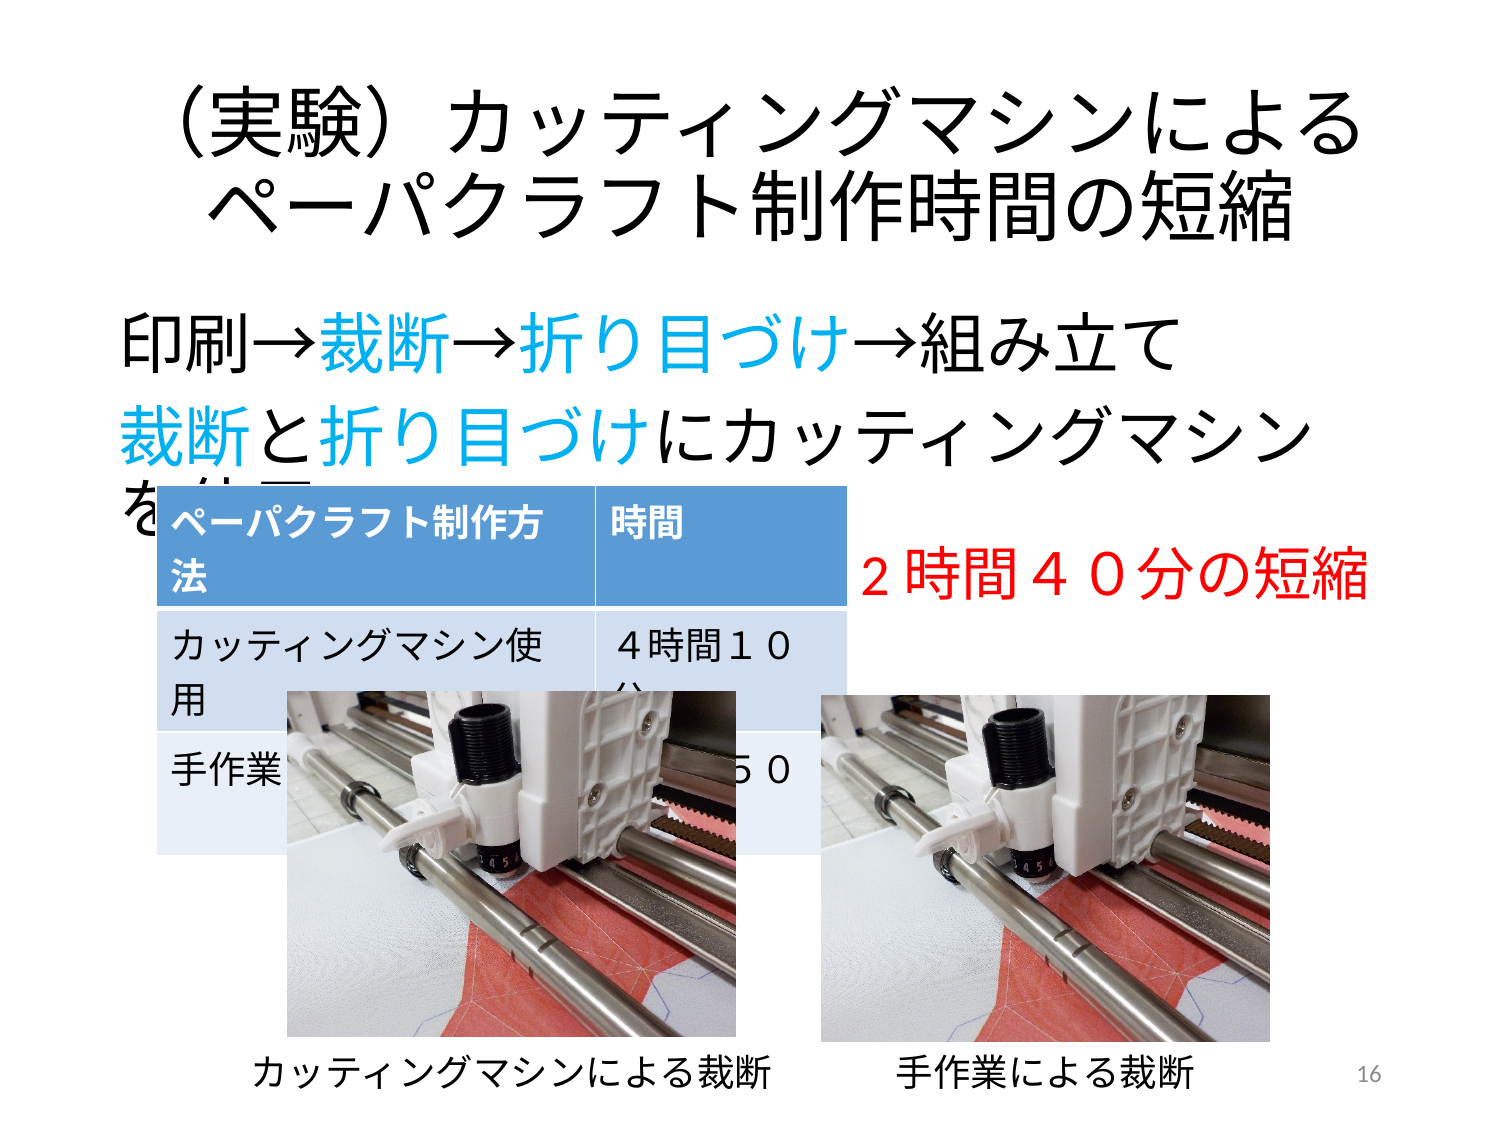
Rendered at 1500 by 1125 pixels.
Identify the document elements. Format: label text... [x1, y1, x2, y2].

picture [286, 691, 736, 1037]
table_cell ４時間１０分 [596, 611, 847, 731]
list 印刷→裁断→折り目づけ→組み立て 裁断と折り目づけにカッティングマシンを使用 [103, 303, 1397, 1025]
table_cell ６時間５０分 [736, 733, 821, 855]
table_cell 手作業 [157, 733, 286, 855]
slide_number 16 [1059, 1042, 1397, 1103]
text_box カッティングマシンによる裁断 [235, 1041, 787, 1102]
table_header 時間 [596, 486, 847, 606]
text_box 2時間４０分の短縮 [845, 529, 1385, 615]
title （実験）カッティングマシンによる ペーパクラフト制作時間の短縮 [103, 59, 1397, 278]
picture [821, 695, 1270, 1042]
text_box 手作業による裁断 [881, 1042, 1059, 1102]
table_header ペーパクラフト制作方法 [157, 486, 595, 606]
table_cell カッティングマシン使用 [157, 611, 595, 731]
